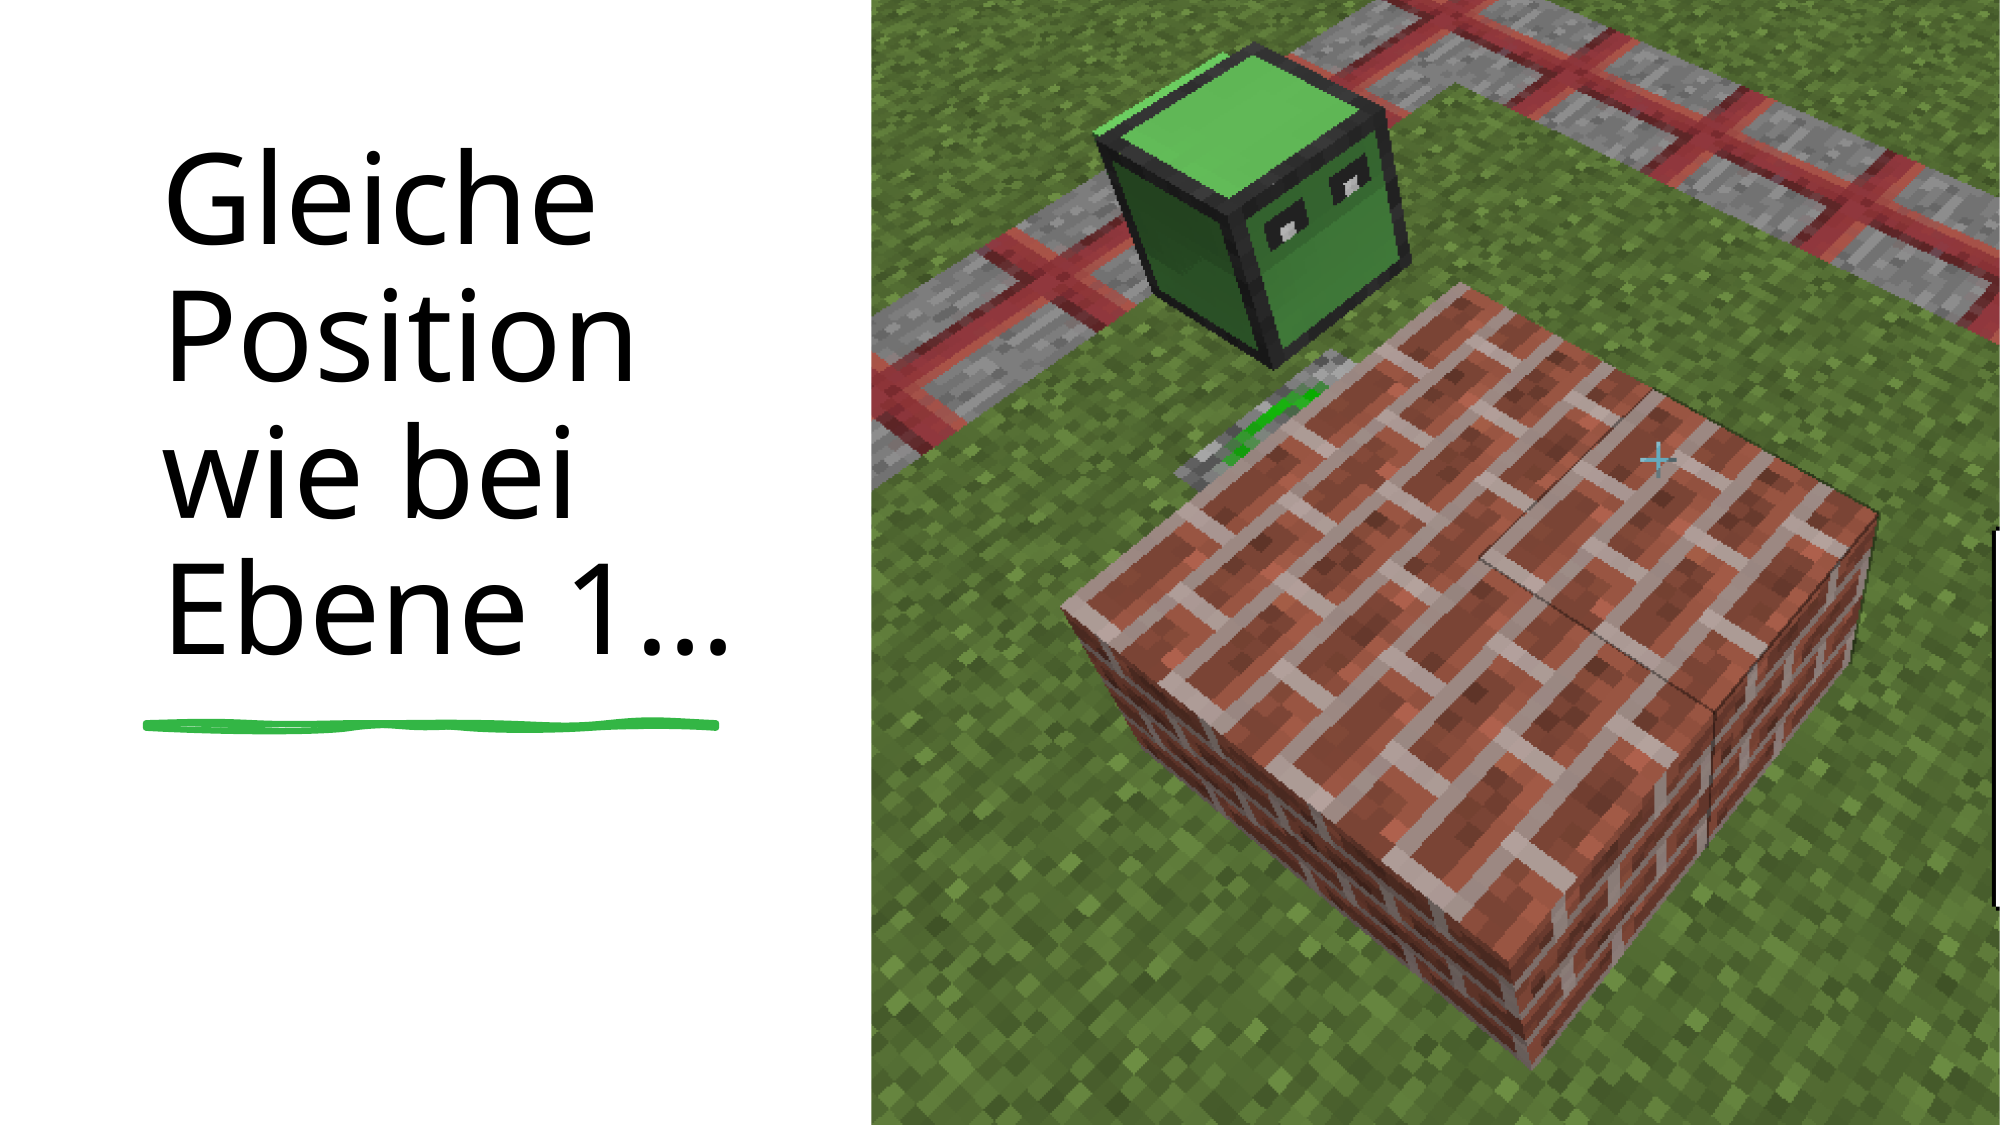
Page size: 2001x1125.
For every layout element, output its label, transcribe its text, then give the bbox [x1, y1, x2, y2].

text_box [144, 719, 718, 733]
title Gleiche Position wie bei Ebene 1… [146, 104, 759, 690]
text_box [0, 0, 871, 1125]
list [871, 0, 2000, 1125]
